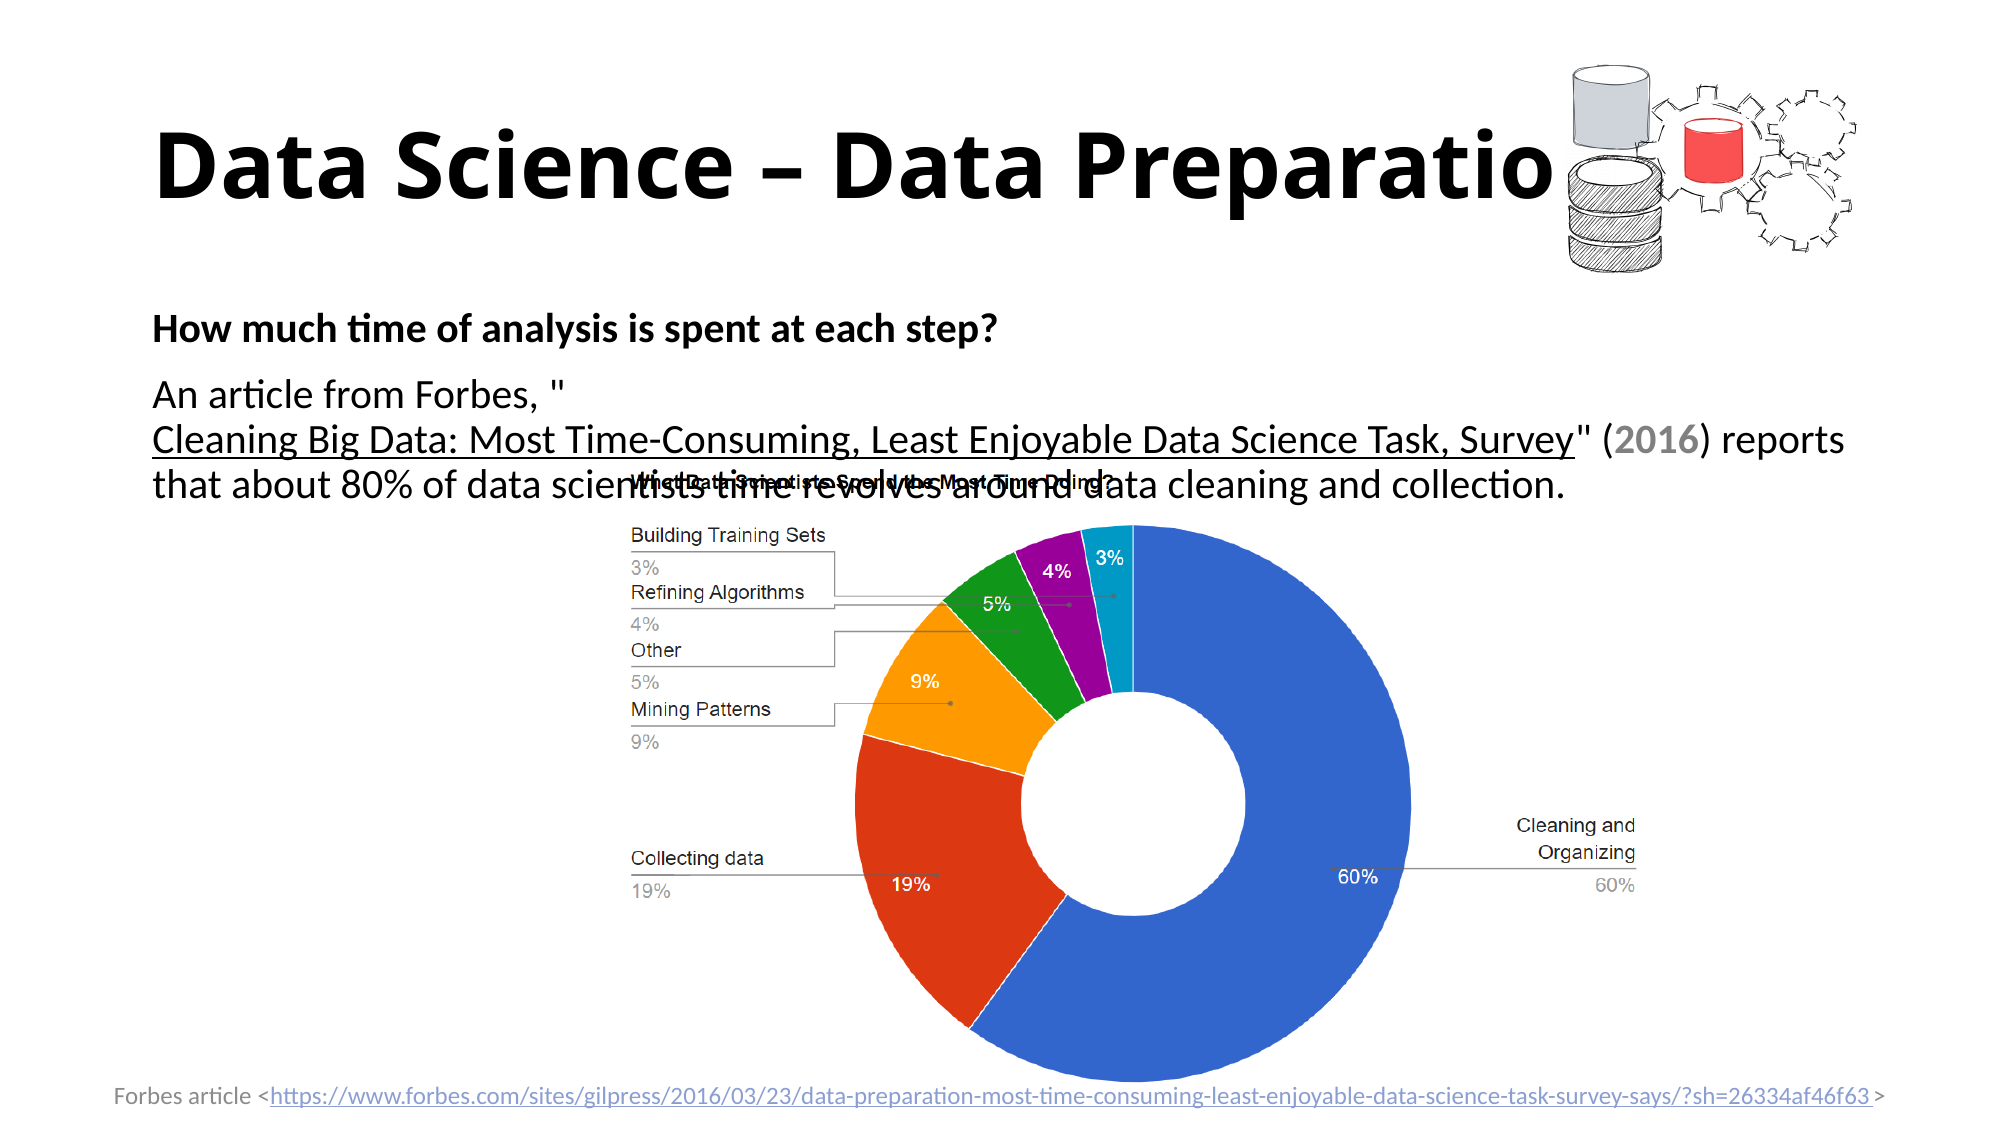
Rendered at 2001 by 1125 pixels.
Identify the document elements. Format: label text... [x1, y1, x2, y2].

picture [1561, 58, 1862, 279]
list How much time of analysis is spent at each step? An article from Forbes, "Cleaning Big Data: Most Time-Consuming, Least Enjoyable Data Science Task, Survey" (2016) reports that about 80% of data scientists time revolves around data cleaning and collection. [137, 299, 1863, 1038]
footer Forbes article <https://www.forbes.com/sites/gilpress/2016/03/23/data-preparation-most-time-consuming-least-enjoyable-data-science-task-survey-says/?sh=26334af46f63> [0, 1068, 2000, 1124]
title Data Science – Data Preparation [137, 59, 1561, 277]
picture [612, 460, 1644, 1085]
